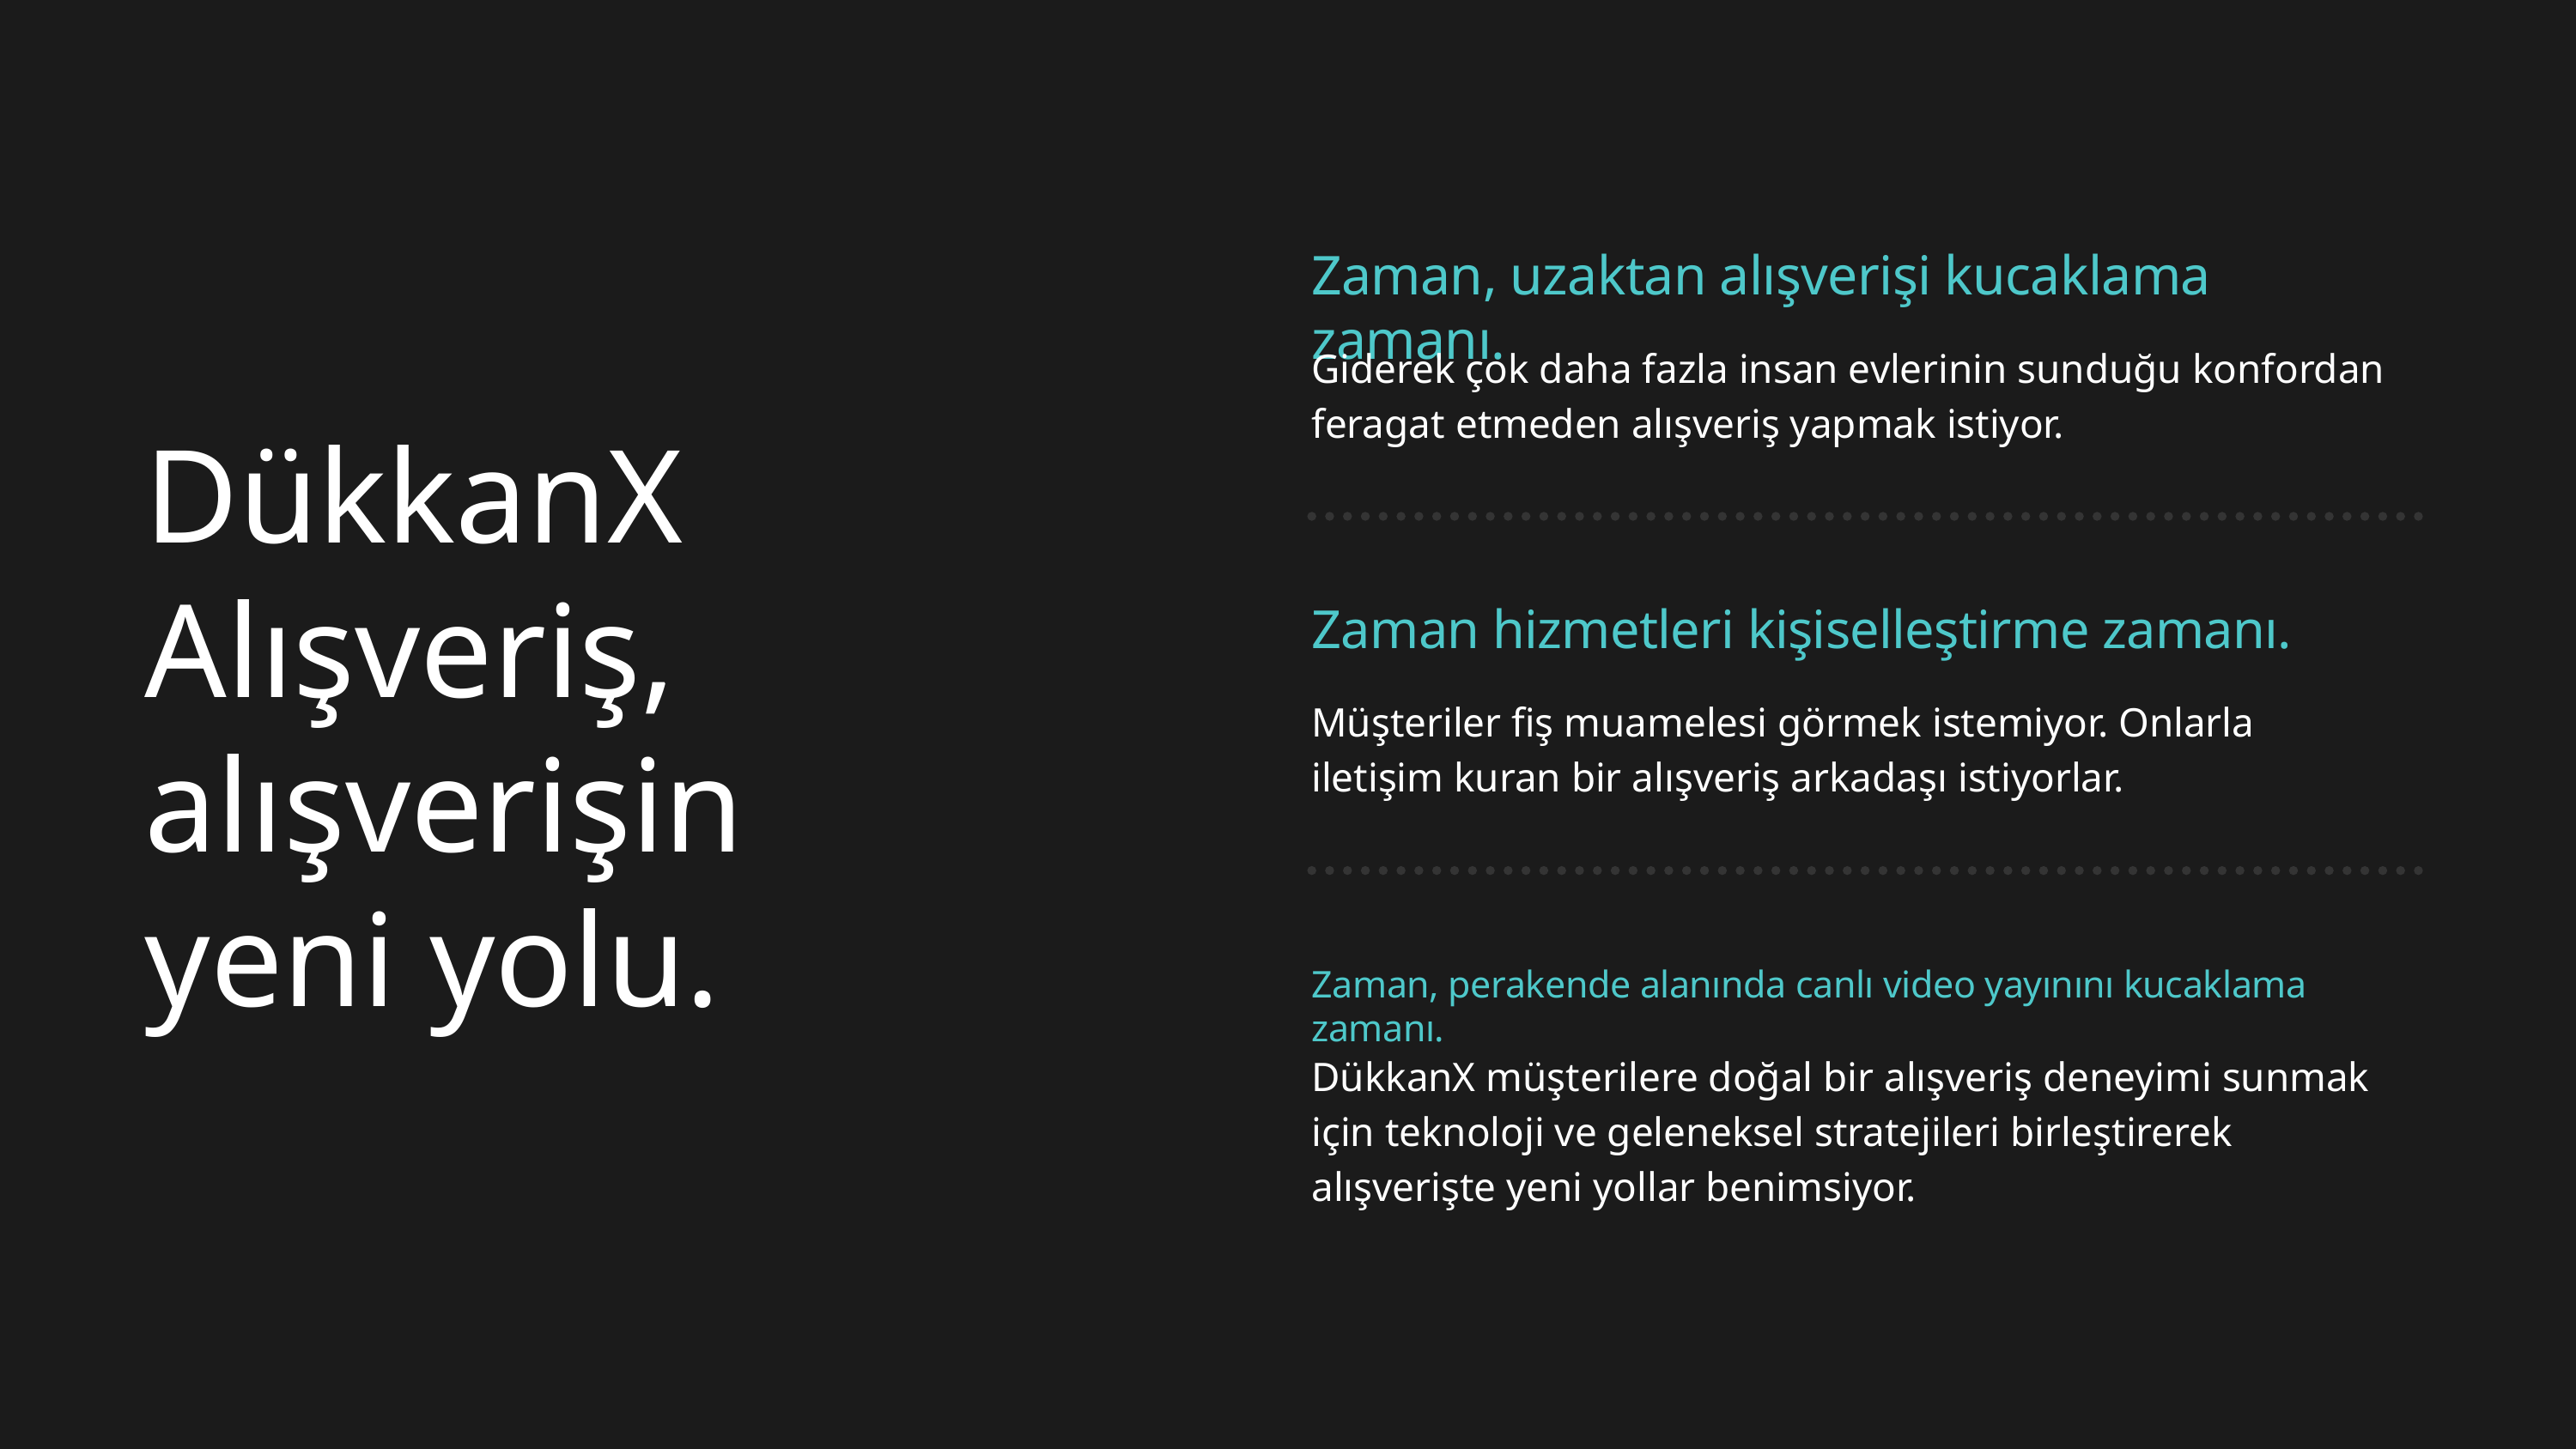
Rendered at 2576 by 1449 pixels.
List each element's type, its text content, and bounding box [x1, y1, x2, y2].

text_box DükkanX Alışveriş, alışverişin yeni yolu. [144, 414, 949, 1033]
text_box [1311, 242, 2432, 1207]
